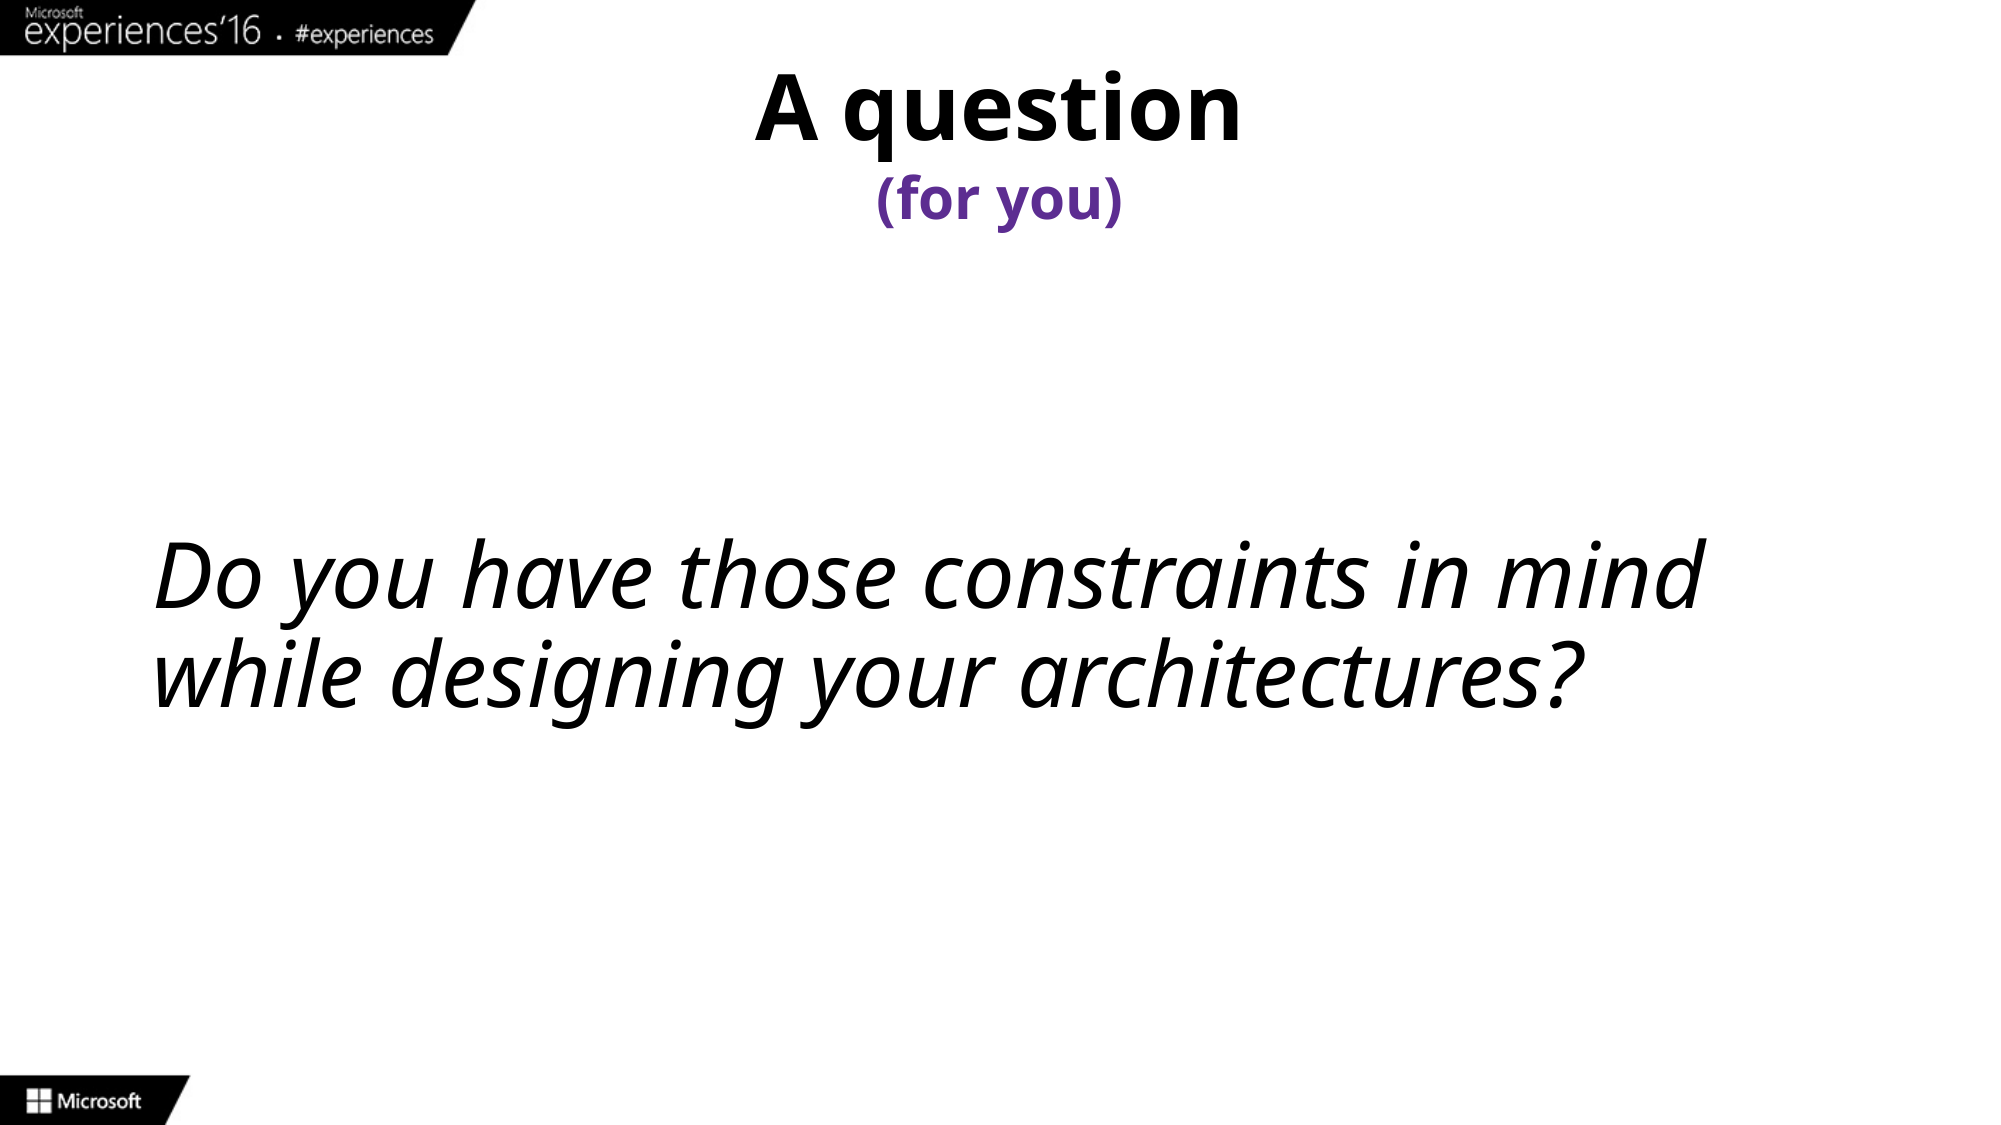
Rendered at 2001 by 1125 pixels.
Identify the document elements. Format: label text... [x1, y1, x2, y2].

title A question [0, 59, 2000, 162]
list Do you have those constraints in mind while designing your architectures? [137, 337, 1863, 919]
picture [0, 0, 490, 58]
picture [0, 1073, 196, 1125]
list (for you) [0, 162, 2000, 252]
